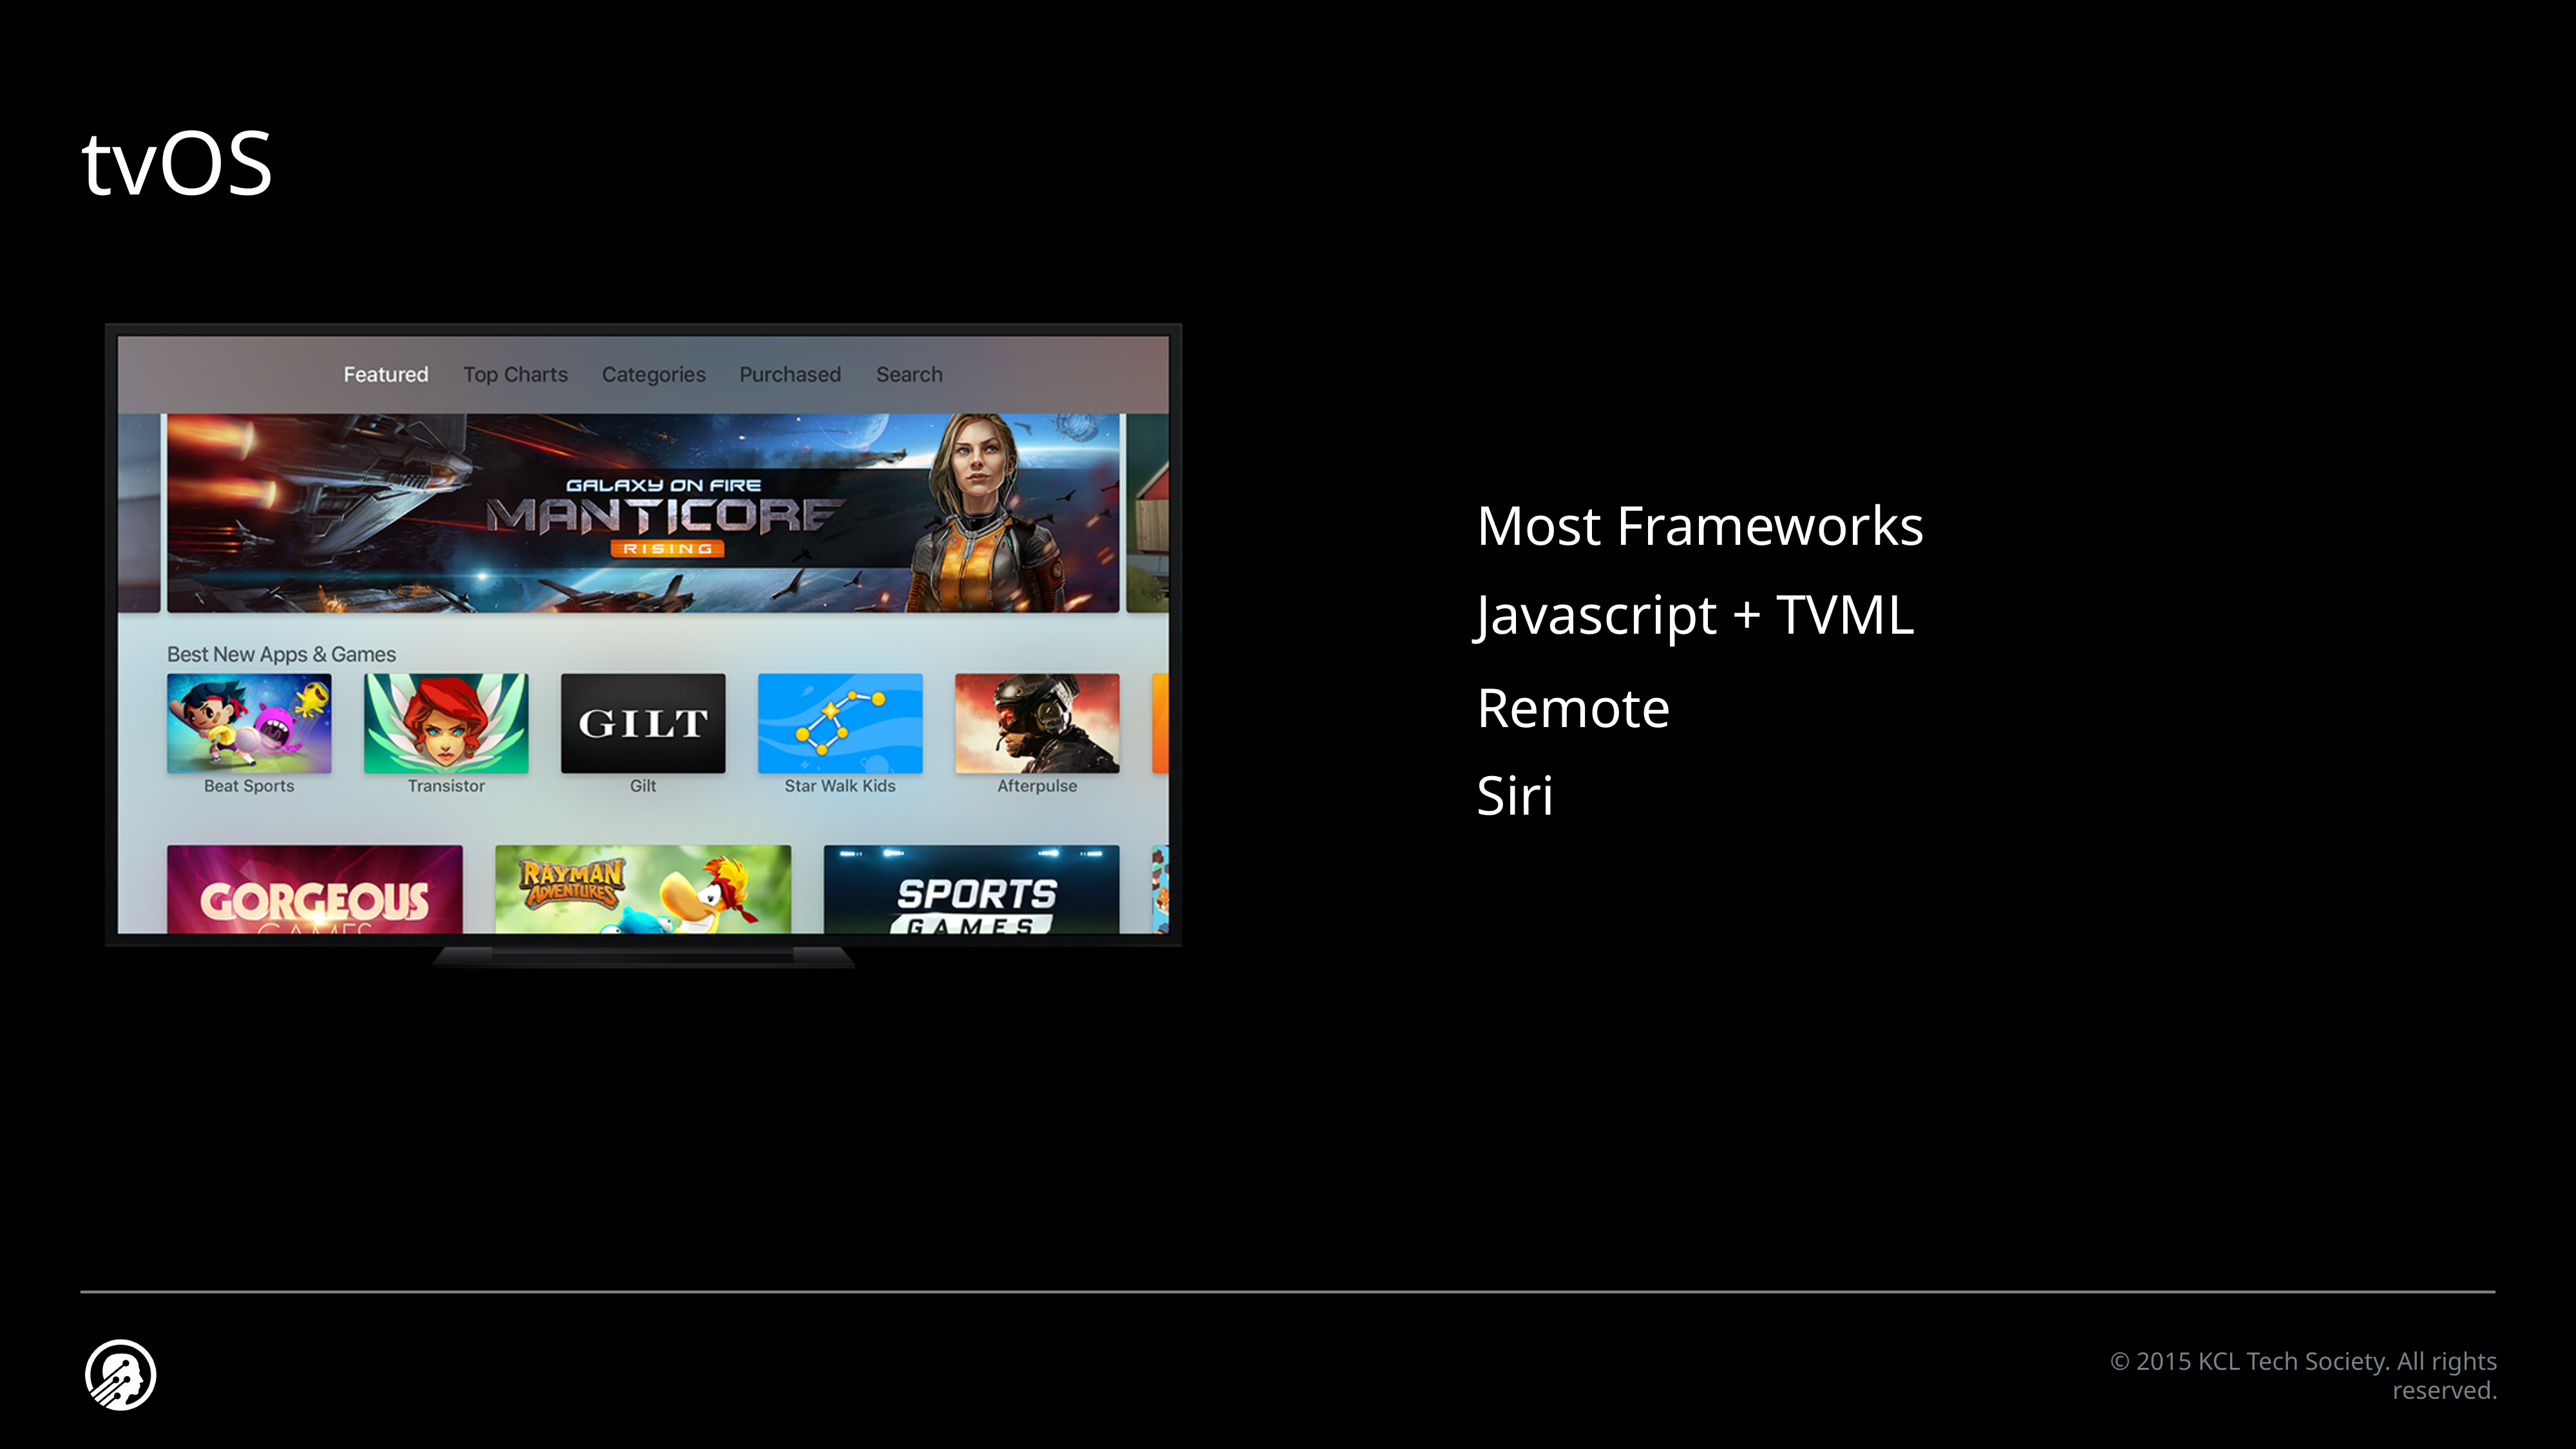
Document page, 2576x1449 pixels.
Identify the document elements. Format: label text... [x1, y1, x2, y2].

picture [80, 1334, 160, 1416]
text_box © 2015 KCL Tech Society. All rights reserved. [2035, 1338, 2506, 1412]
title tvOS [80, 80, 1636, 213]
picture [104, 322, 1182, 971]
text_box Siri [1476, 740, 2055, 826]
text_box Remote [1476, 652, 2055, 739]
text_box Javascript + TVML [1476, 556, 2055, 645]
text_box Most Frameworks [1476, 468, 1976, 556]
